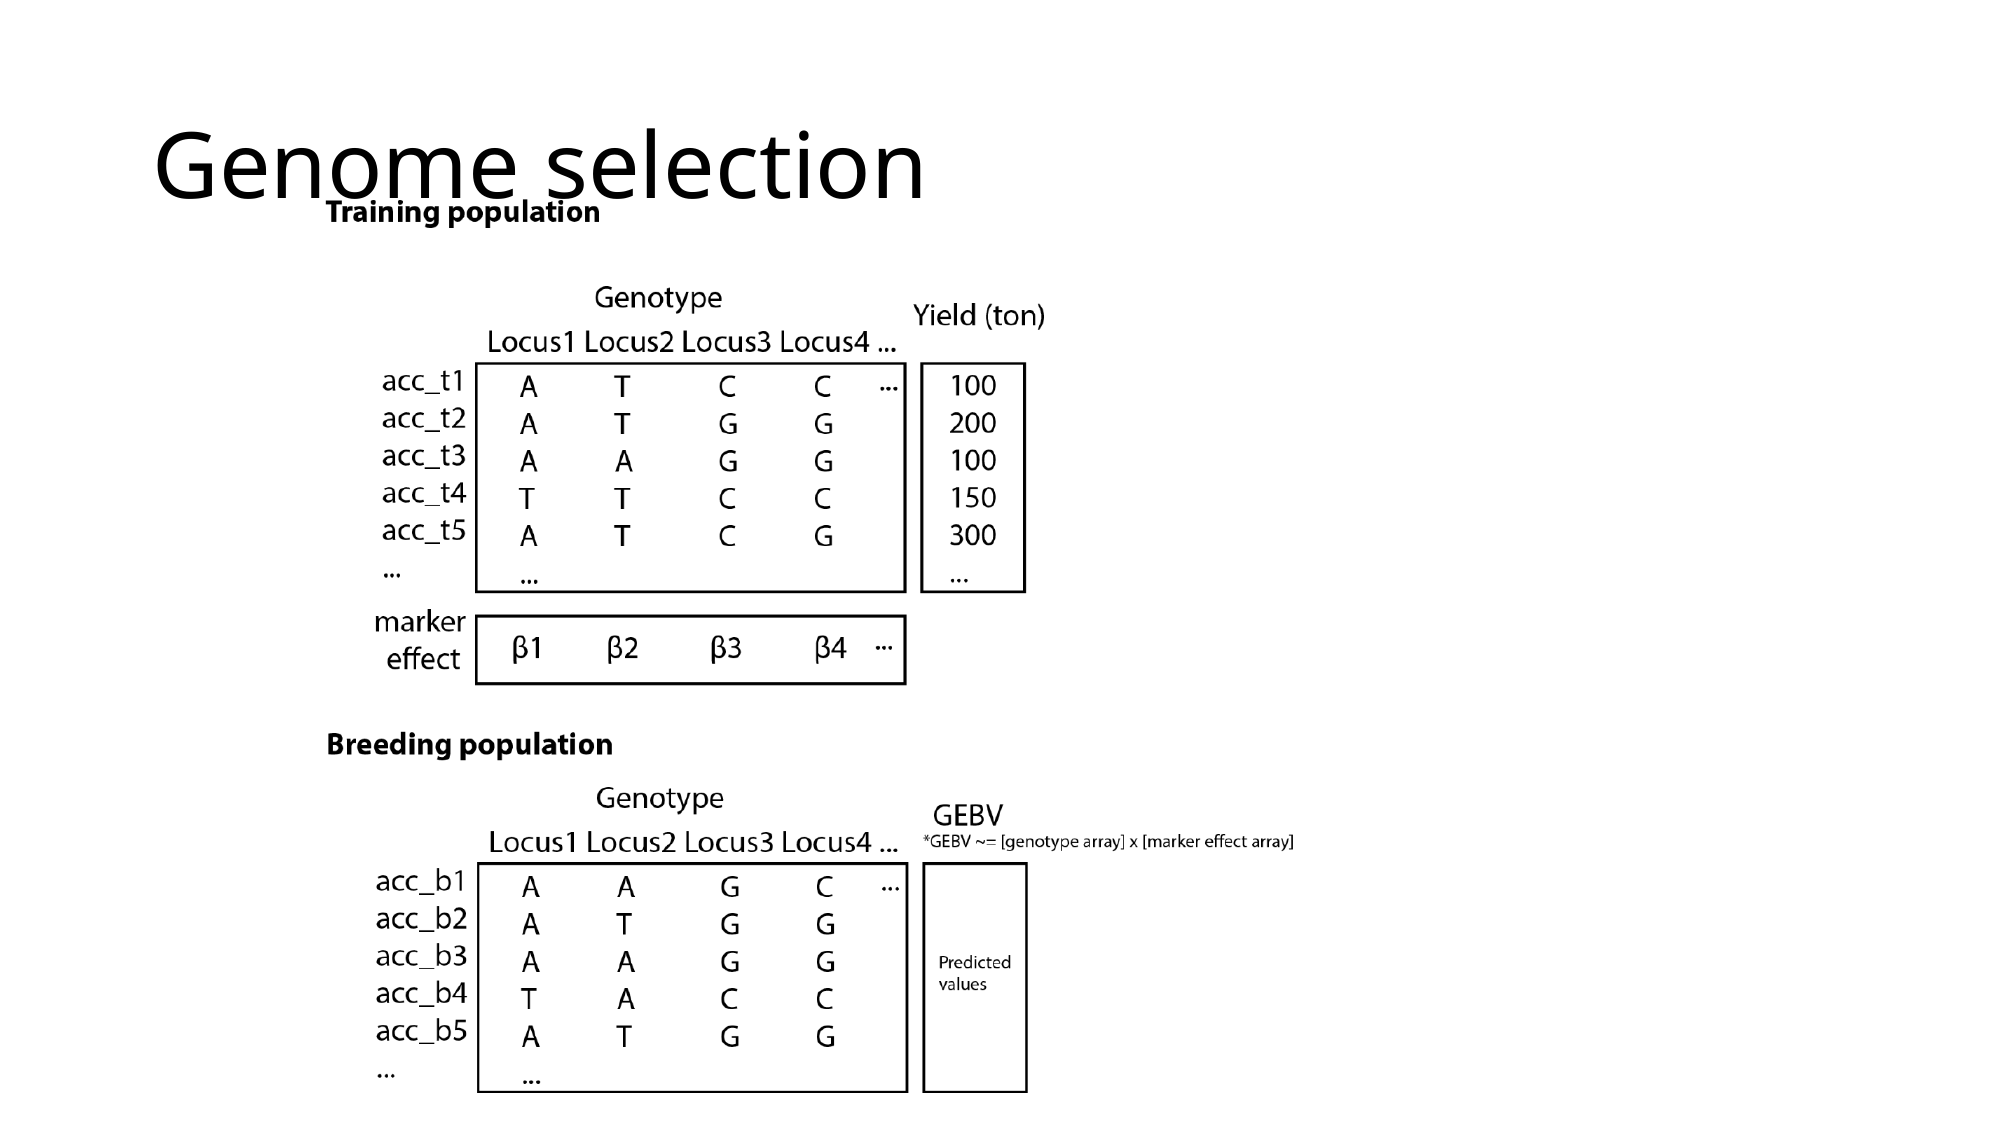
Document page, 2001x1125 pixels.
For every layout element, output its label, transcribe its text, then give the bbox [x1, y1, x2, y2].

picture [325, 195, 1294, 1093]
title Genome selection [137, 59, 1863, 278]
